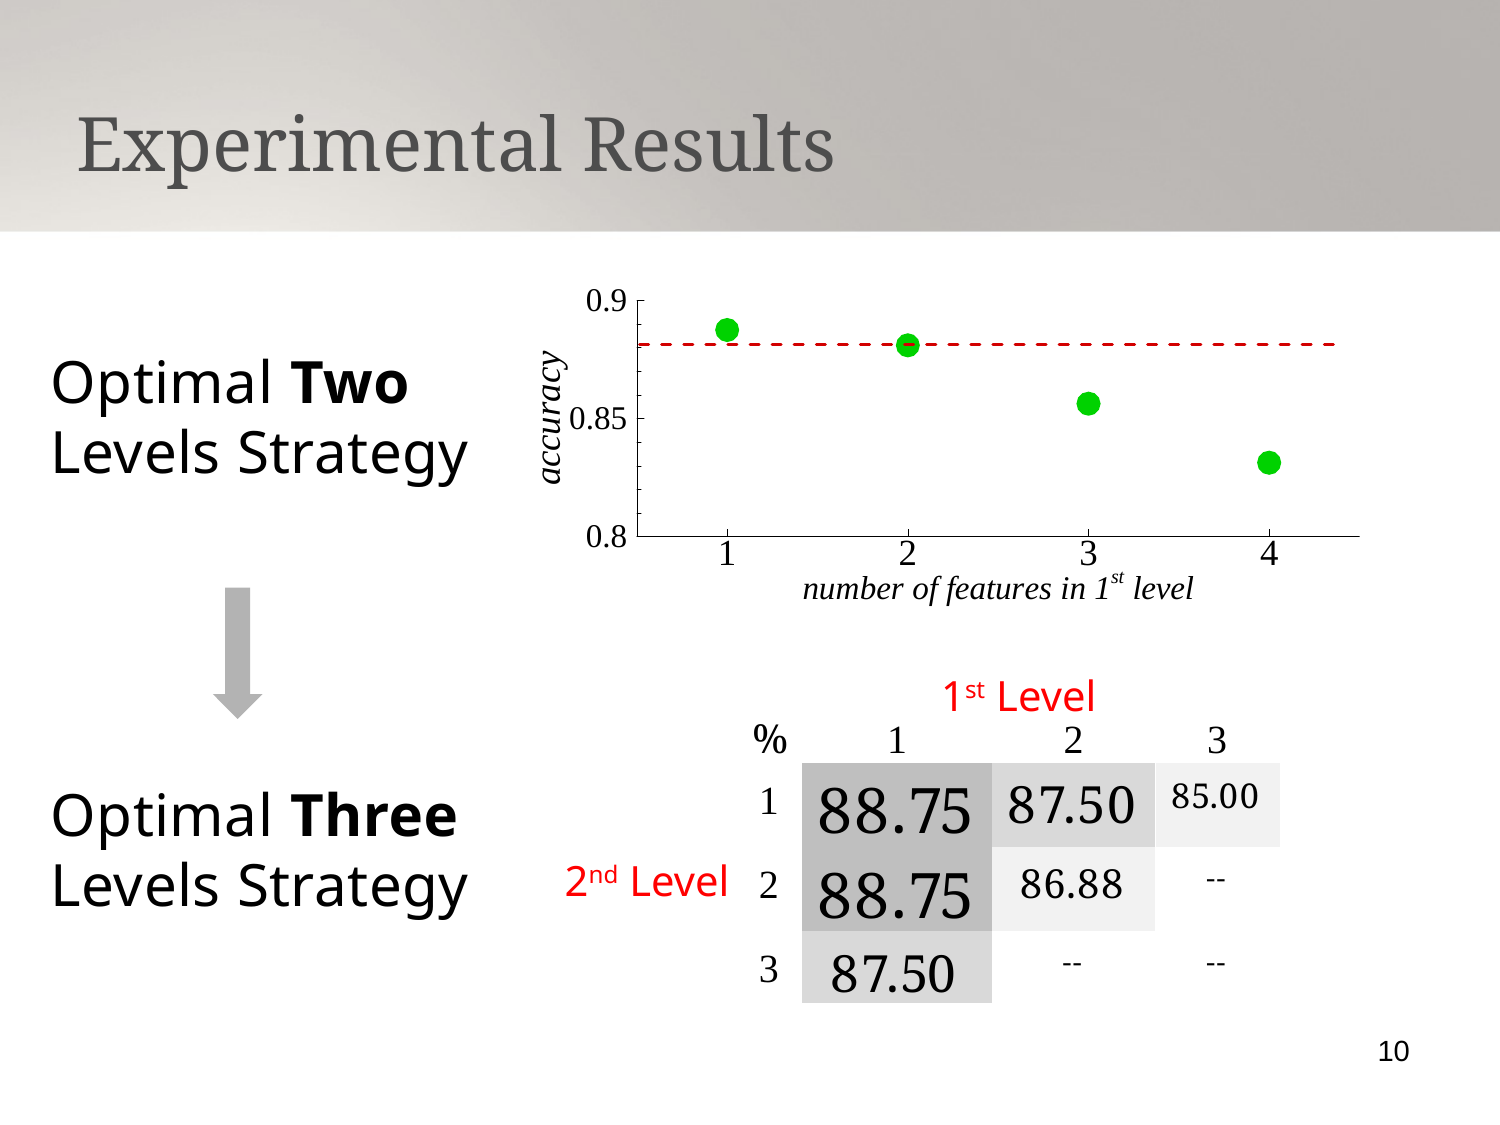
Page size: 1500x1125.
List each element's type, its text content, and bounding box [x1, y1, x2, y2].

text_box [477, 662, 1500, 1037]
picture [0, 0, 1500, 1125]
text_box Optimal Two Levels Strategy [36, 337, 506, 493]
text_box Optimal Three Levels Strategy [36, 770, 472, 926]
text_box Experimental Results [61, 24, 1186, 213]
slide_number 10 [1074, 1046, 1425, 1103]
text_box [210, 585, 265, 722]
